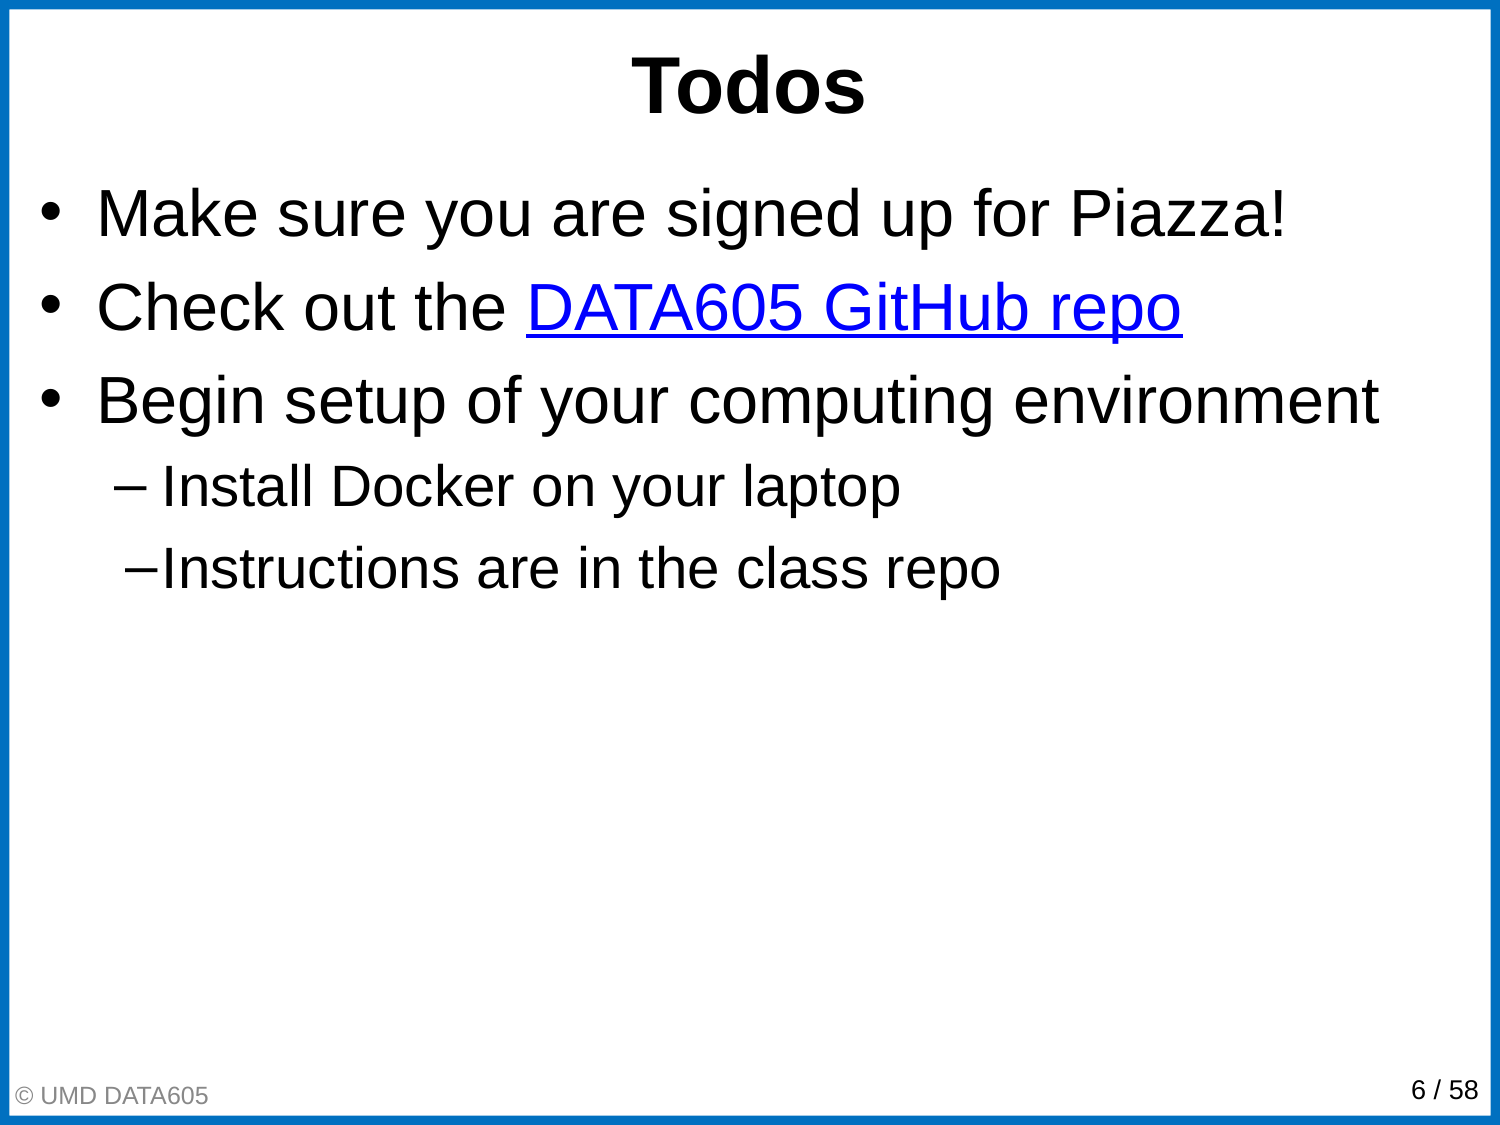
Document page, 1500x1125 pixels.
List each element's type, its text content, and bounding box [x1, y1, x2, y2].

footer © UMD DATA605 [0, 1065, 550, 1125]
list Make sure you are signed up for Piazza! Check out the DATA605 GitHub repo Begin setup of your computing environment Install Docker on your laptop Instructions are in the class repo [24, 162, 1475, 1025]
title Todos [24, 24, 1475, 138]
slide_number ‹#› / 58 [1344, 1065, 1494, 1125]
